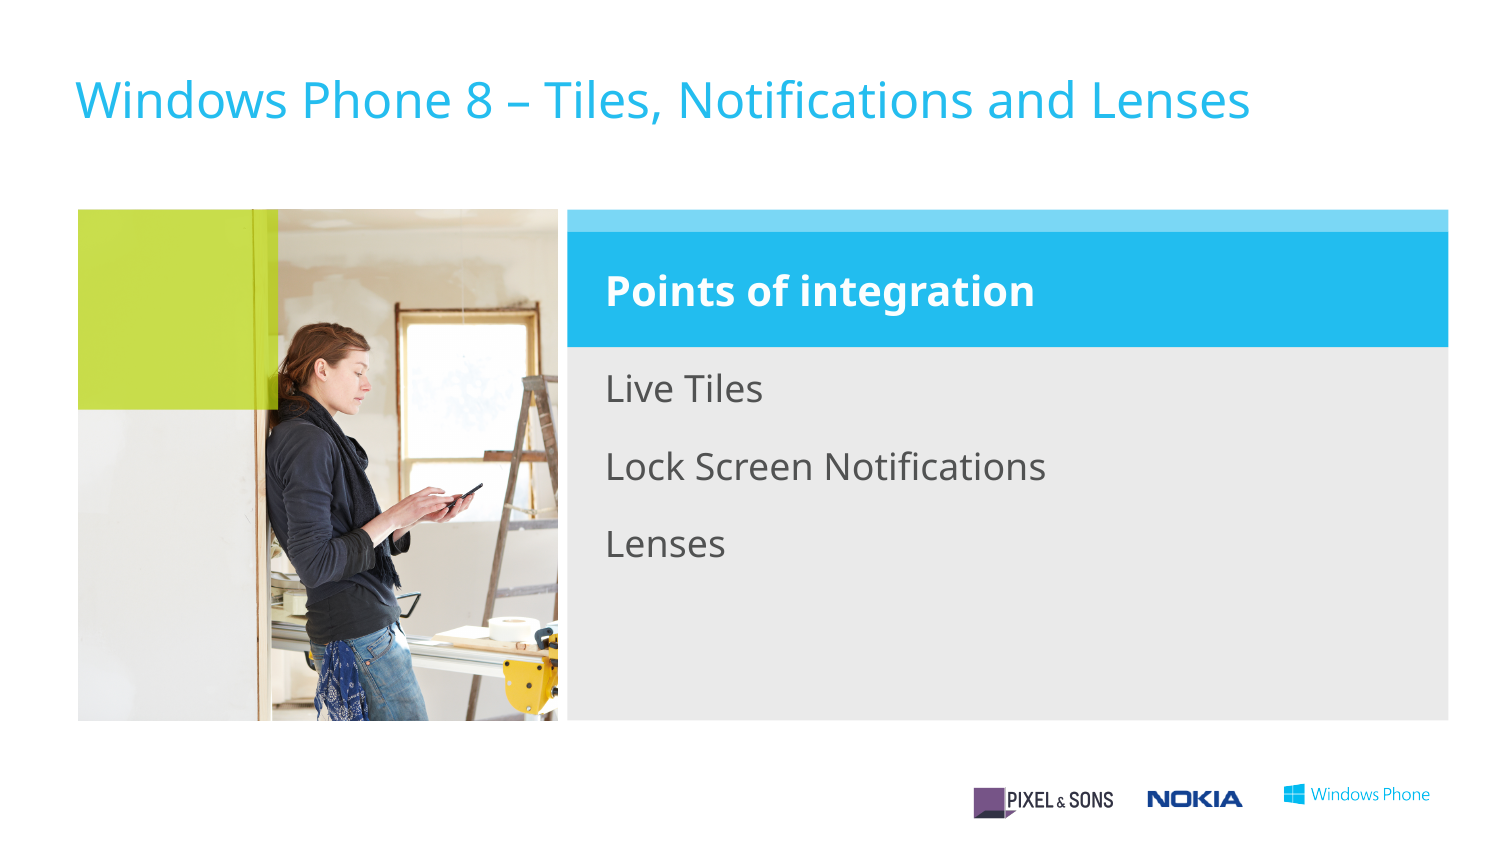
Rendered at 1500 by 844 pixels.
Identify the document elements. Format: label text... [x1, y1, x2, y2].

title Windows Phone 8 – Tiles, Notifications and Lenses [75, 65, 1425, 130]
picture [1273, 772, 1441, 816]
picture [1147, 790, 1249, 808]
text_box Points of integration [565, 233, 1450, 349]
text_box [587, 349, 1410, 455]
picture [77, 209, 559, 721]
text_box Live Tiles Lock Screen Notifications Lenses [565, 349, 1450, 722]
picture [973, 787, 1113, 819]
text_box [565, 207, 1450, 233]
